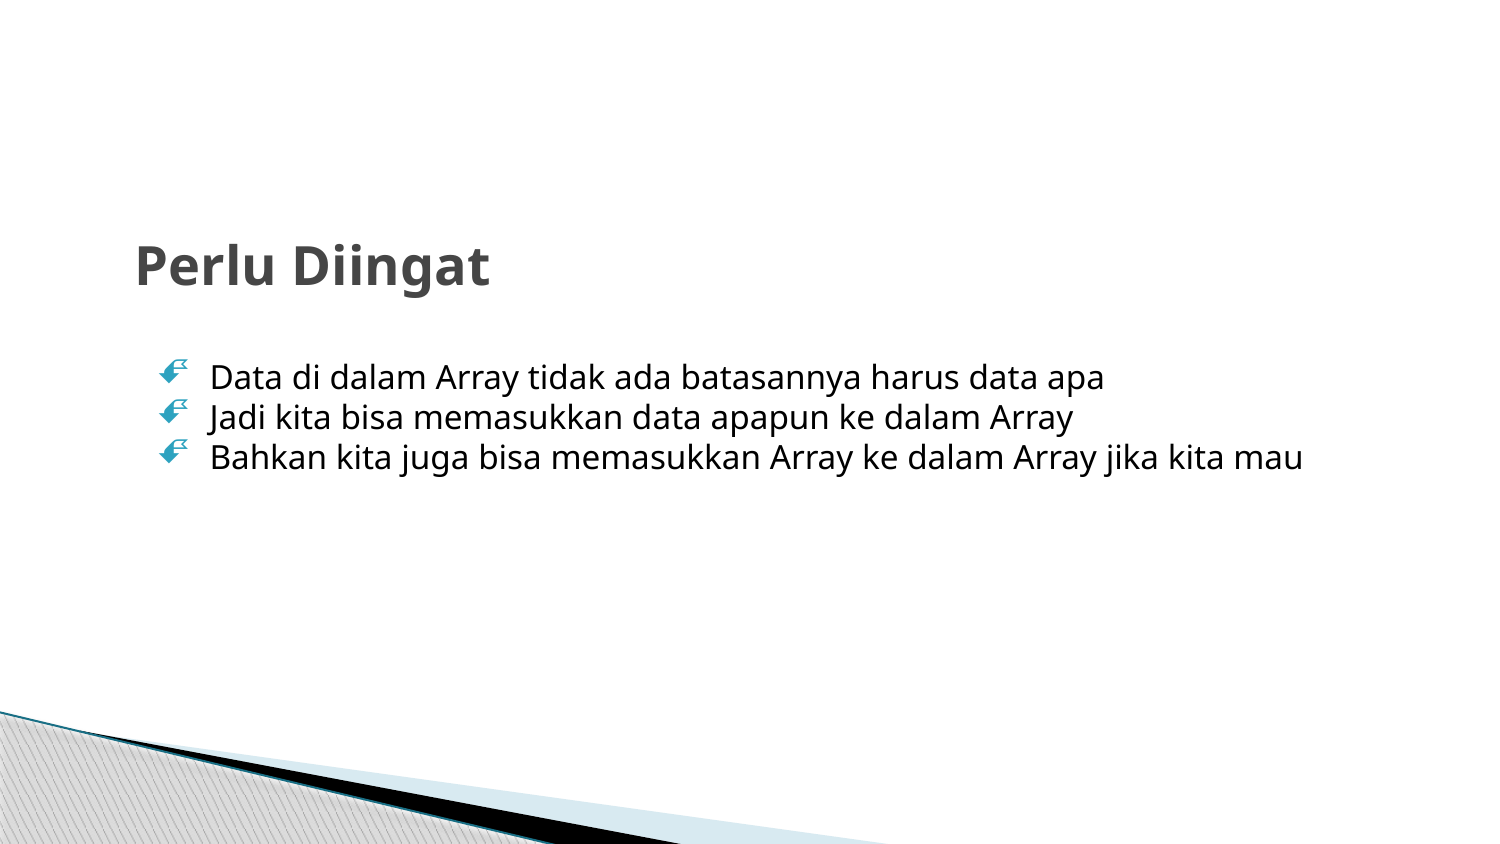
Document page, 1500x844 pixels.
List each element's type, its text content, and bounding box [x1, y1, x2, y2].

list Data di dalam Array tidak ada batasannya harus data apa Jadi kita bisa memasukkan data apapun ke dalam Array Bahkan kita juga bisa memasukkan Array ke dalam Array jika kita mau [119, 341, 1381, 712]
title Perlu Diingat [119, 216, 1381, 305]
